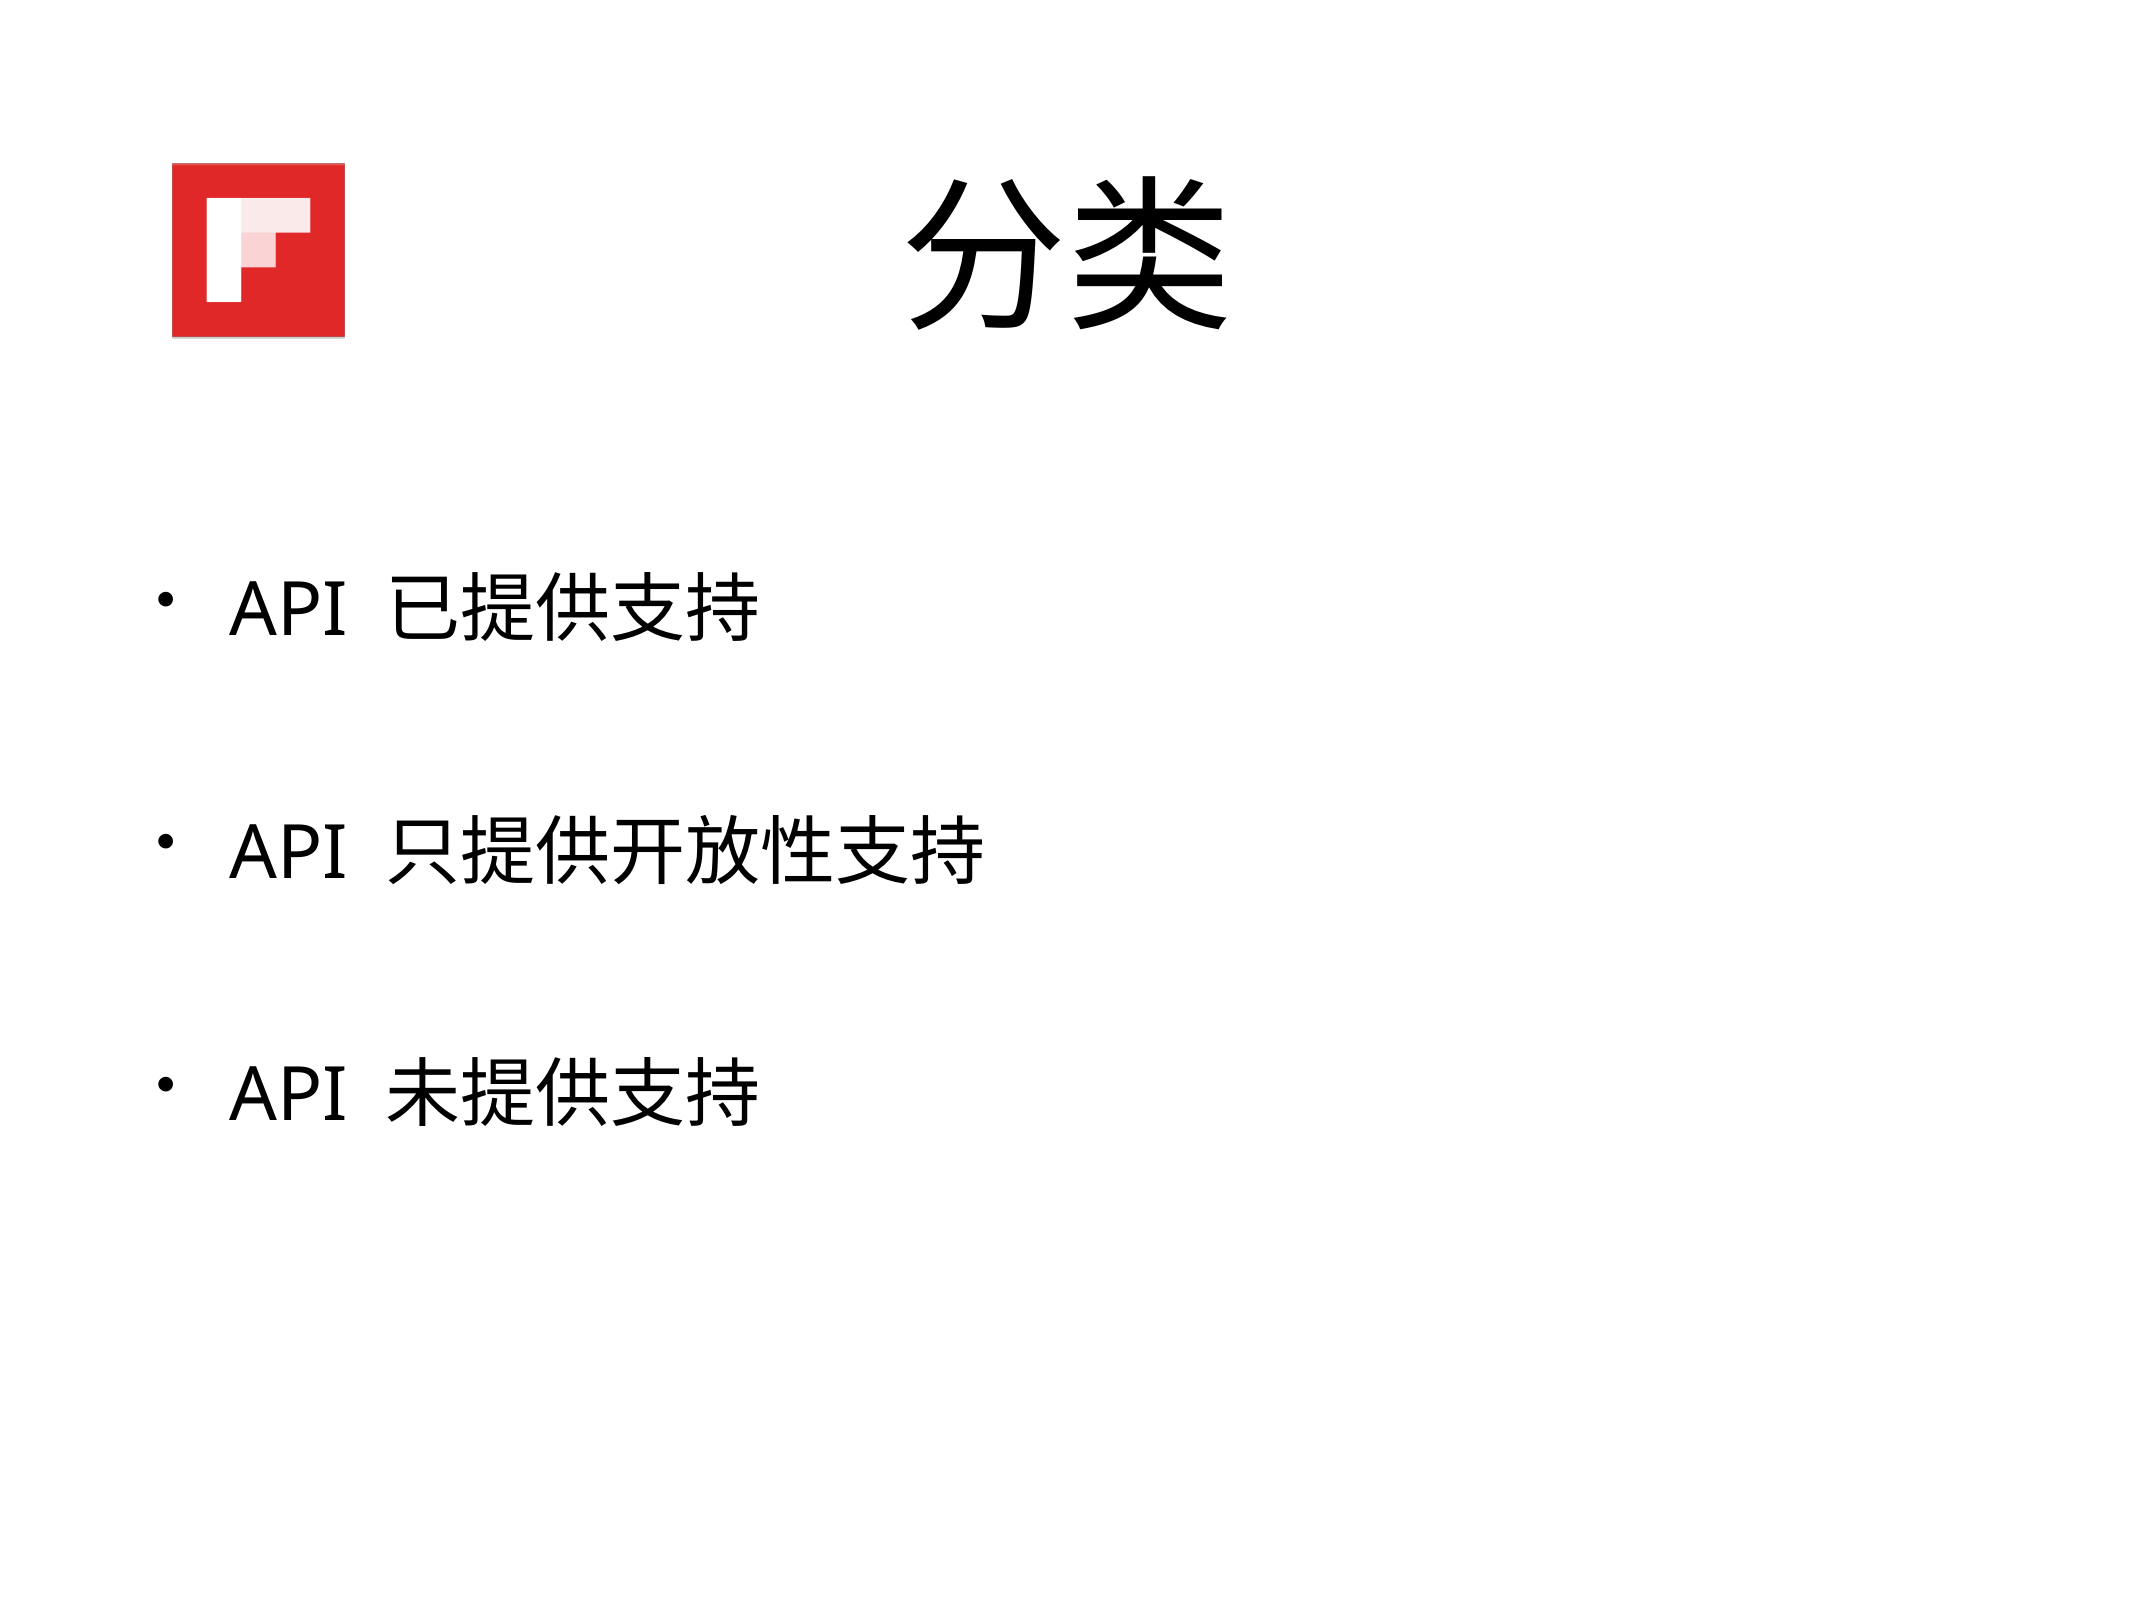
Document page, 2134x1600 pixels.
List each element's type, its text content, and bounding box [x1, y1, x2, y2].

title 分类 [155, 72, 1978, 428]
picture [161, 152, 357, 348]
list API 已提供支持 API 只提供开放性支持 API 未提供支持 [155, 560, 1978, 1459]
